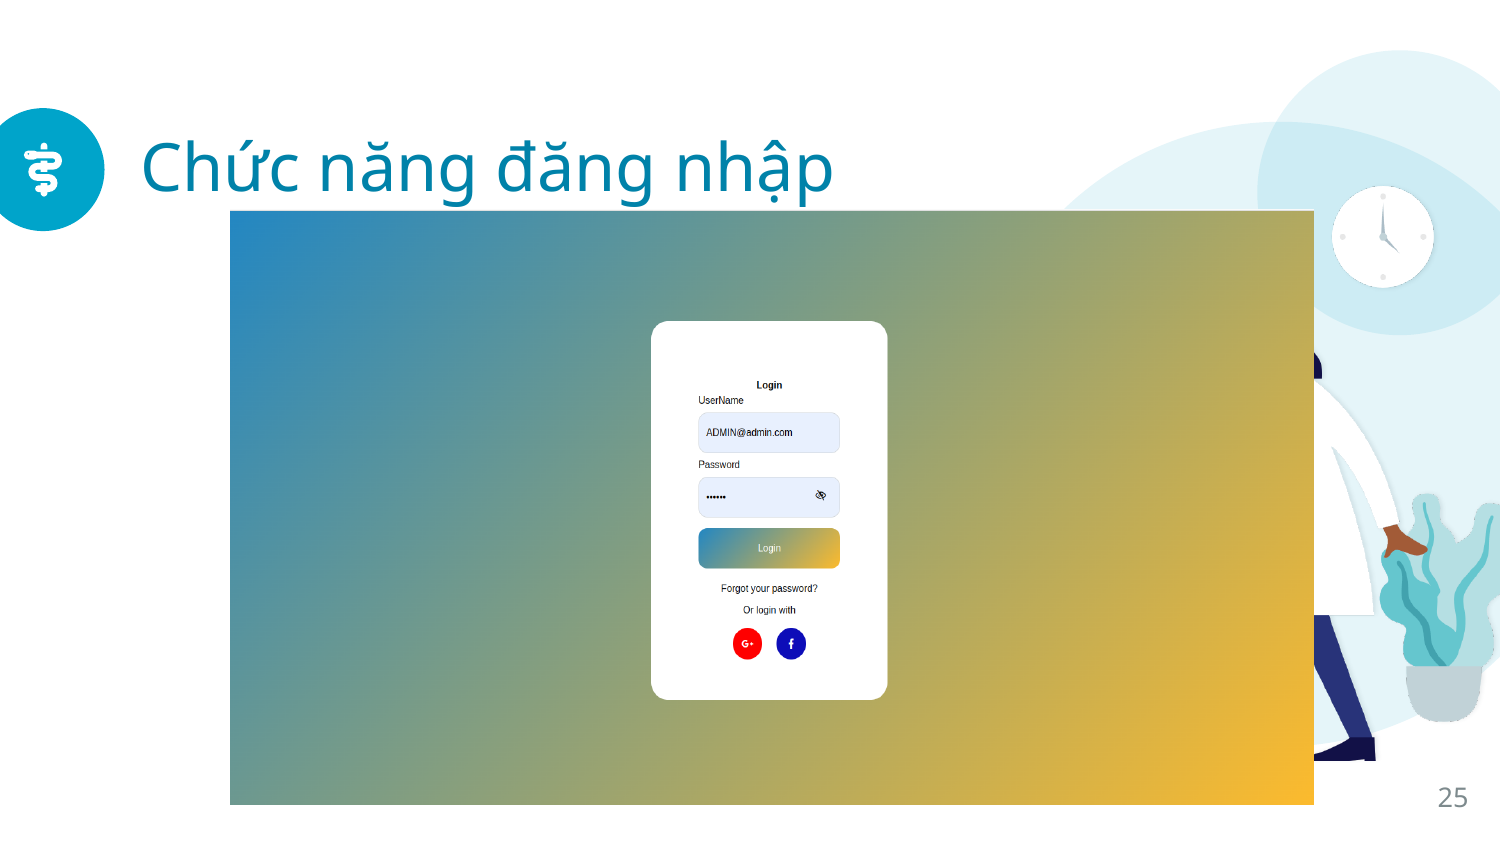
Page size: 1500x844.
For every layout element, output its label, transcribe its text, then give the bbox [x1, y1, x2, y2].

picture [230, 185, 1500, 805]
title Chức năng đăng nhập [140, 108, 1224, 232]
slide_number 25 [1411, 775, 1469, 822]
